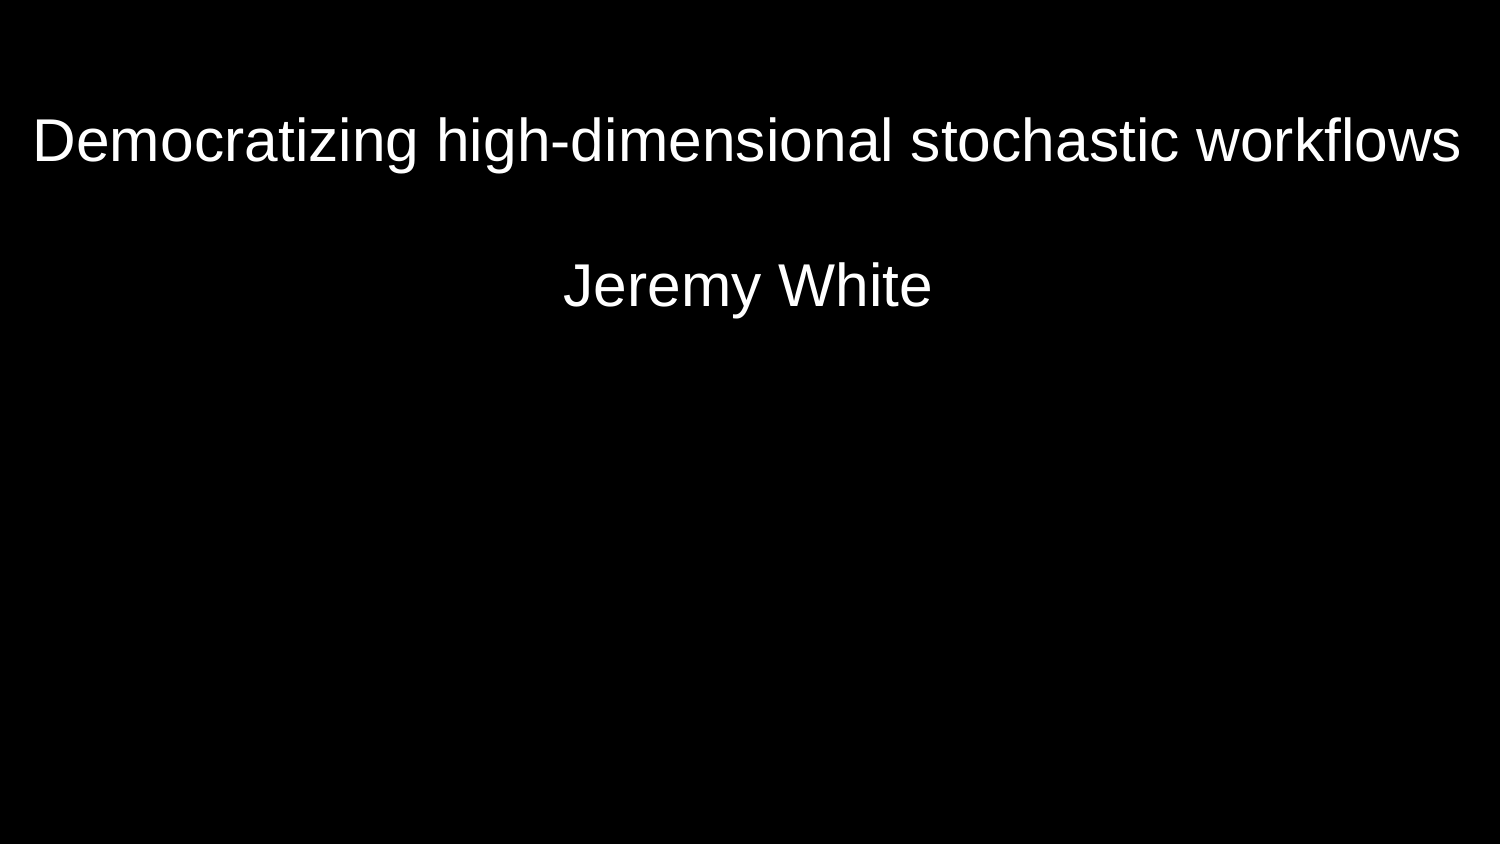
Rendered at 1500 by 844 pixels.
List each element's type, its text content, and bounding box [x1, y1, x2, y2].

subtitle Democratizing high-dimensional stochastic workflows Jeremy White [7, 86, 1490, 217]
